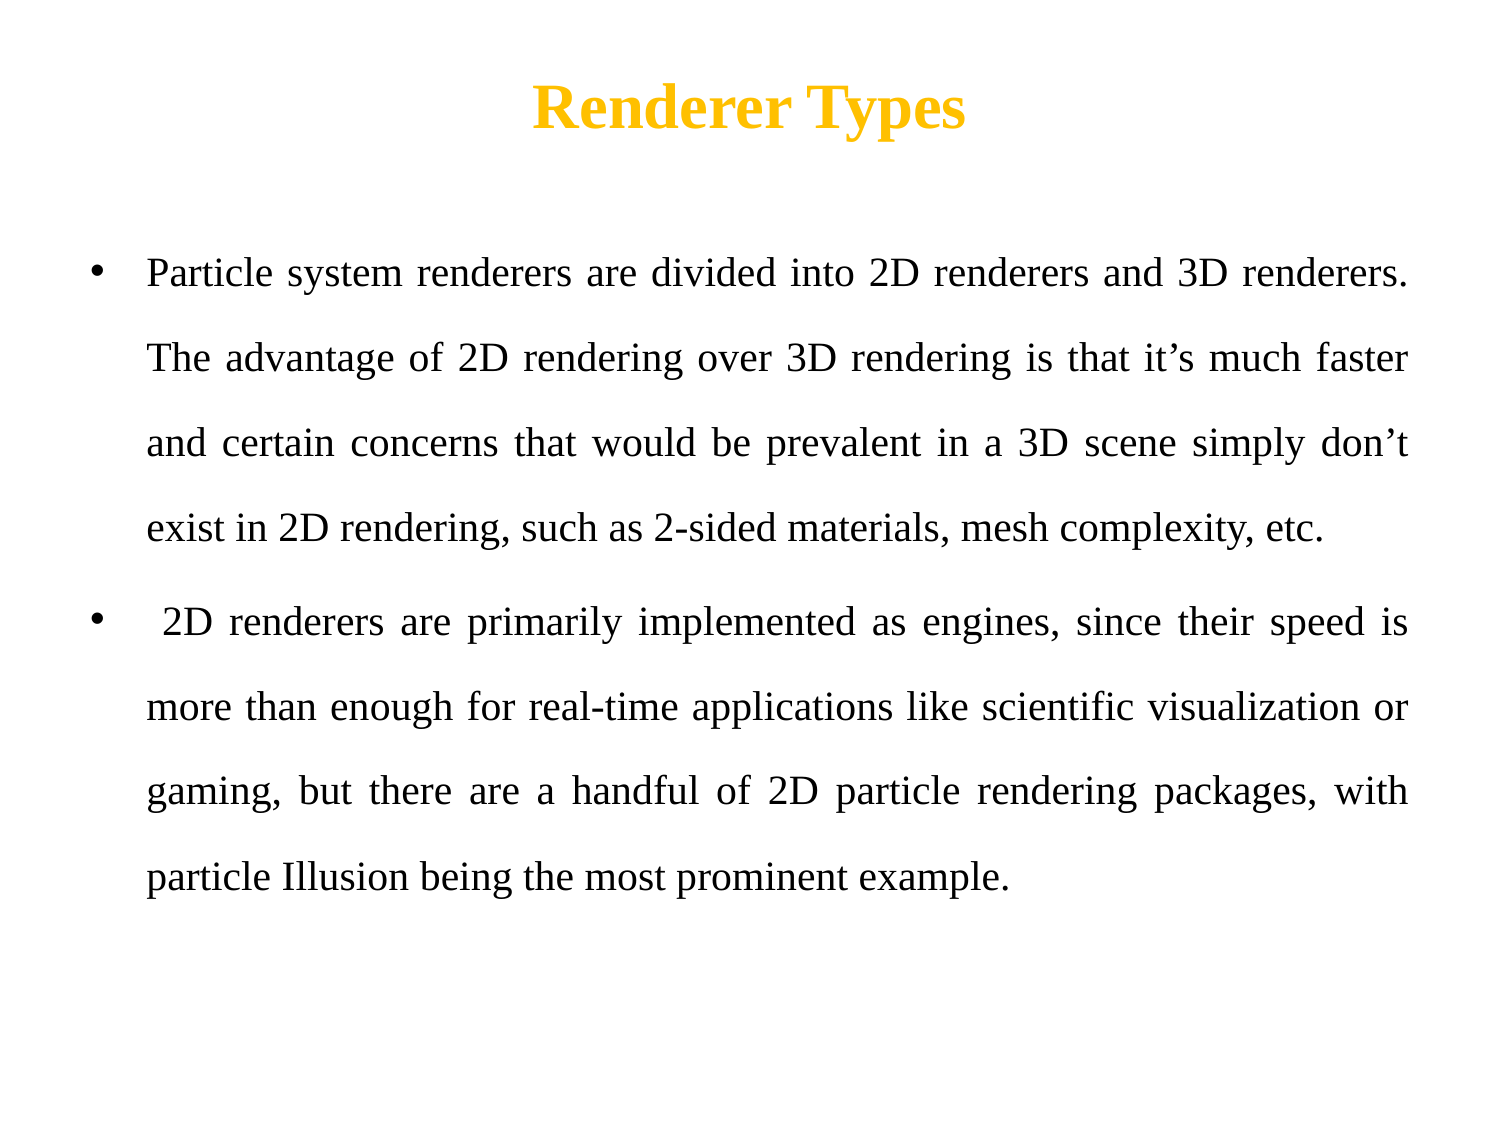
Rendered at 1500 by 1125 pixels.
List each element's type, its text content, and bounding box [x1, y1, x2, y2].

title Renderer Types [75, 56, 1425, 202]
list Particle system renderers are divided into 2D renderers and 3D renderers. The advantage of 2D rendering over 3D rendering is that it’s much faster and certain concerns that would be prevalent in a 3D scene simply don’t exist in 2D rendering, such as 2-sided materials, mesh complexity, etc. 2D renderers are primarily implemented as engines, since their speed is more than enough for real-time applications like scientific visualization or gaming, but there are a handful of 2D particle rendering packages, with particle Illusion being the most prominent example. [75, 202, 1425, 1024]
